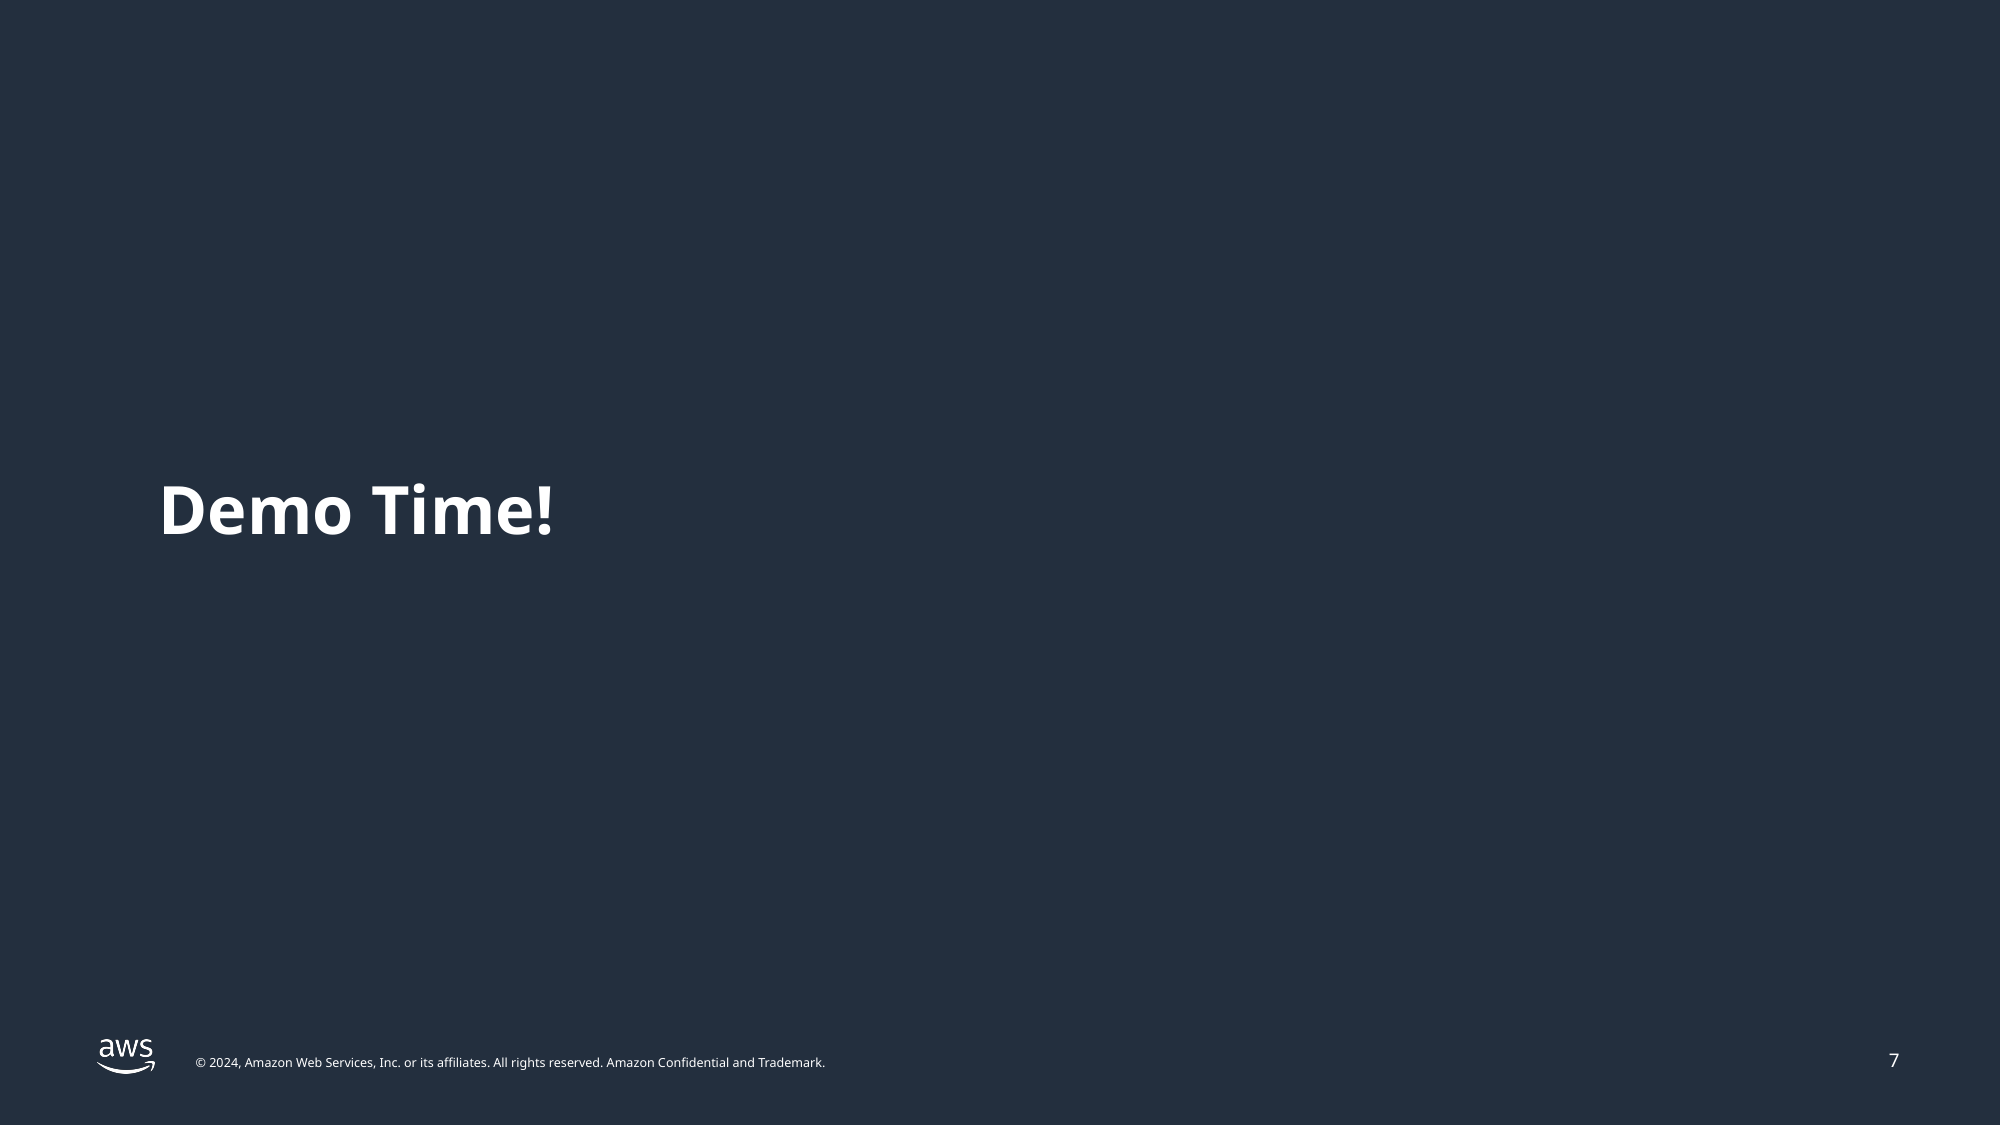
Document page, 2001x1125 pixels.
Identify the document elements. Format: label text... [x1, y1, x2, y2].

slide_number 7 [1464, 1031, 1915, 1092]
picture [97, 1039, 155, 1074]
title Demo Time! [158, 469, 1959, 557]
